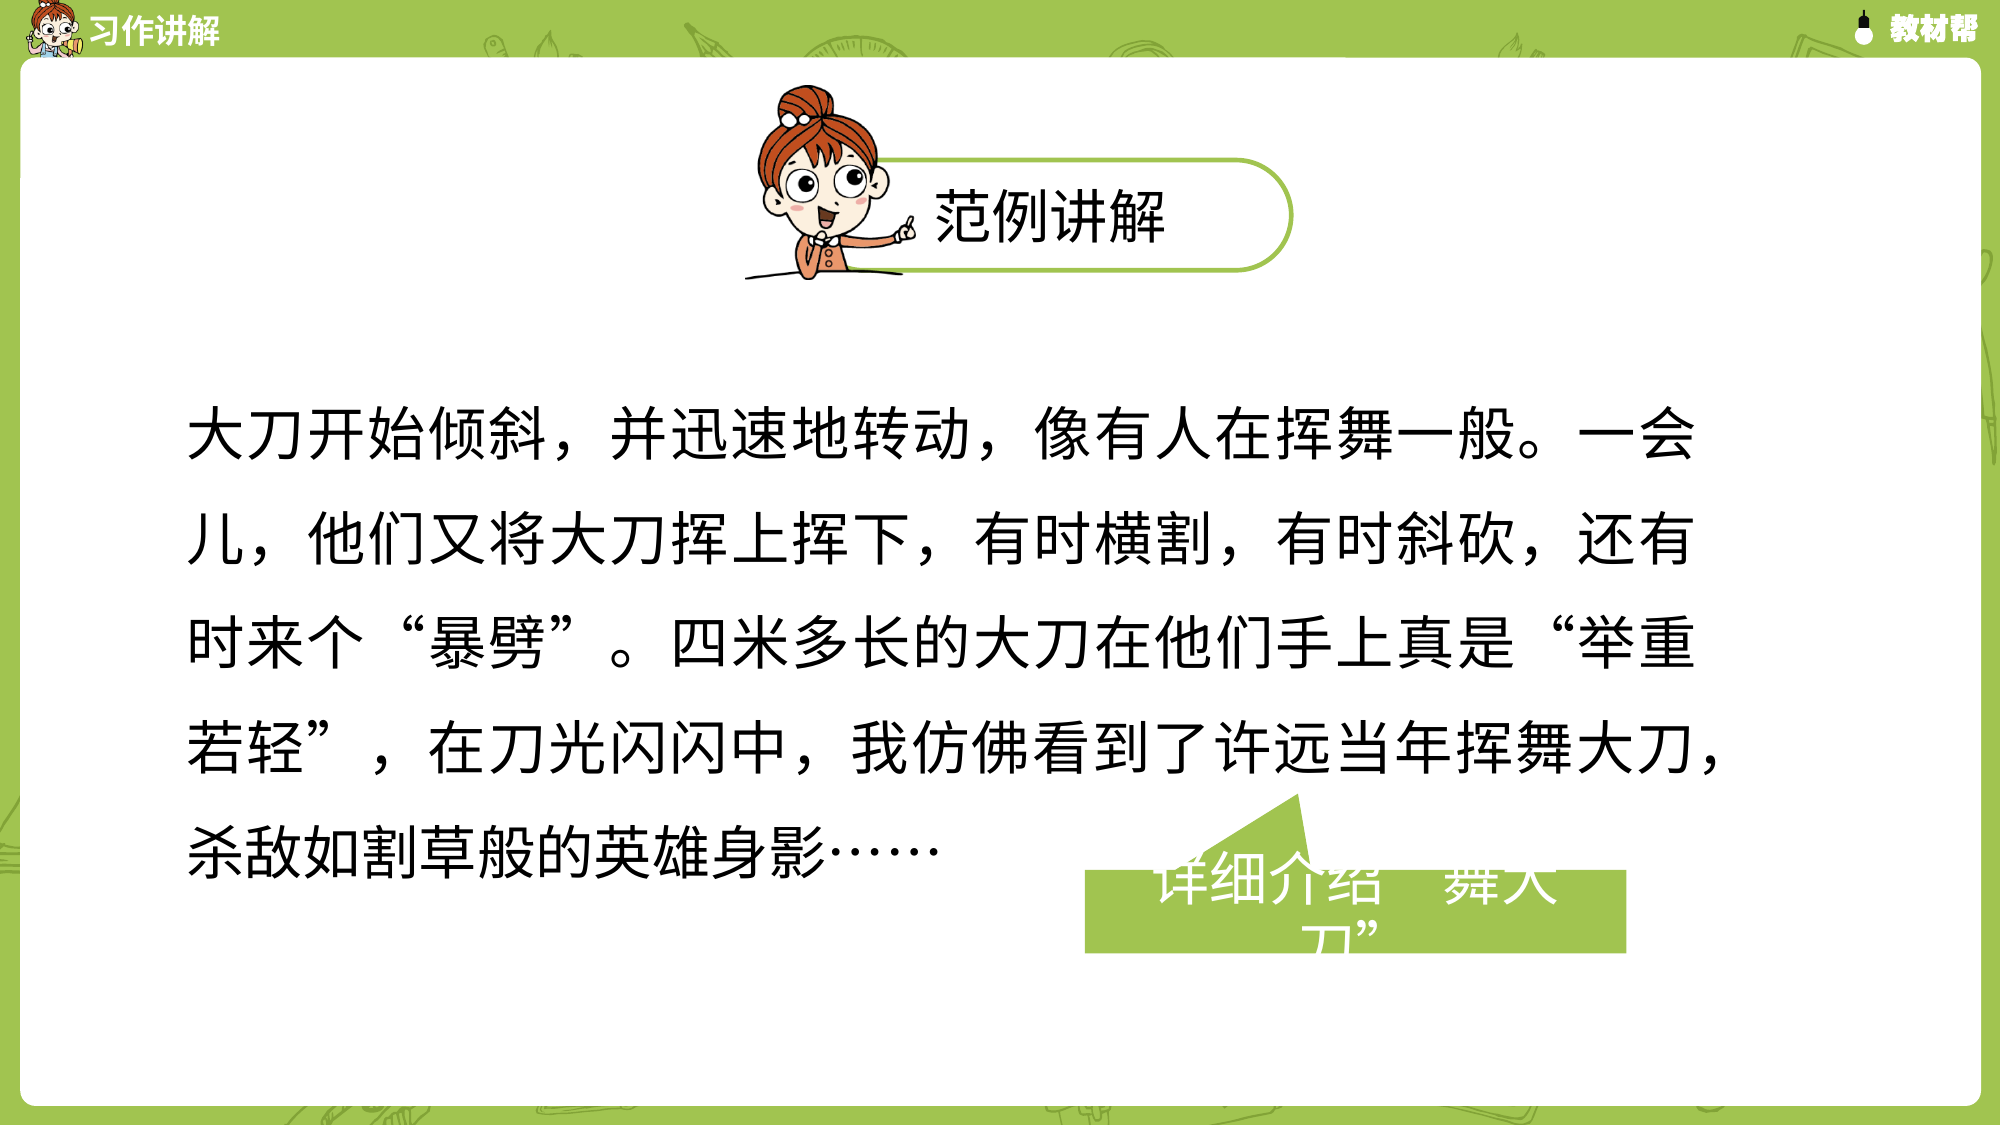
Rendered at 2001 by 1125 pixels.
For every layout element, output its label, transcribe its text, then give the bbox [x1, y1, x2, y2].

text_box 大刀开始倾斜，并迅速地转动，像有人在挥舞一般。一会儿，他们又将大刀挥上挥下，有时横割，有时斜砍，还有时来个“暴劈”。四米多长的大刀在他们手上真是“举重若轻”，在刀光闪闪中，我仿佛看到了许远当年挥舞大刀，杀敌如割草般的英雄身影…… [171, 354, 1712, 1089]
text_box 范例讲解 [916, 159, 1293, 272]
picture [26, 0, 88, 60]
text_box 详细介绍“舞大刀” [1084, 793, 1627, 954]
picture [745, 85, 916, 280]
